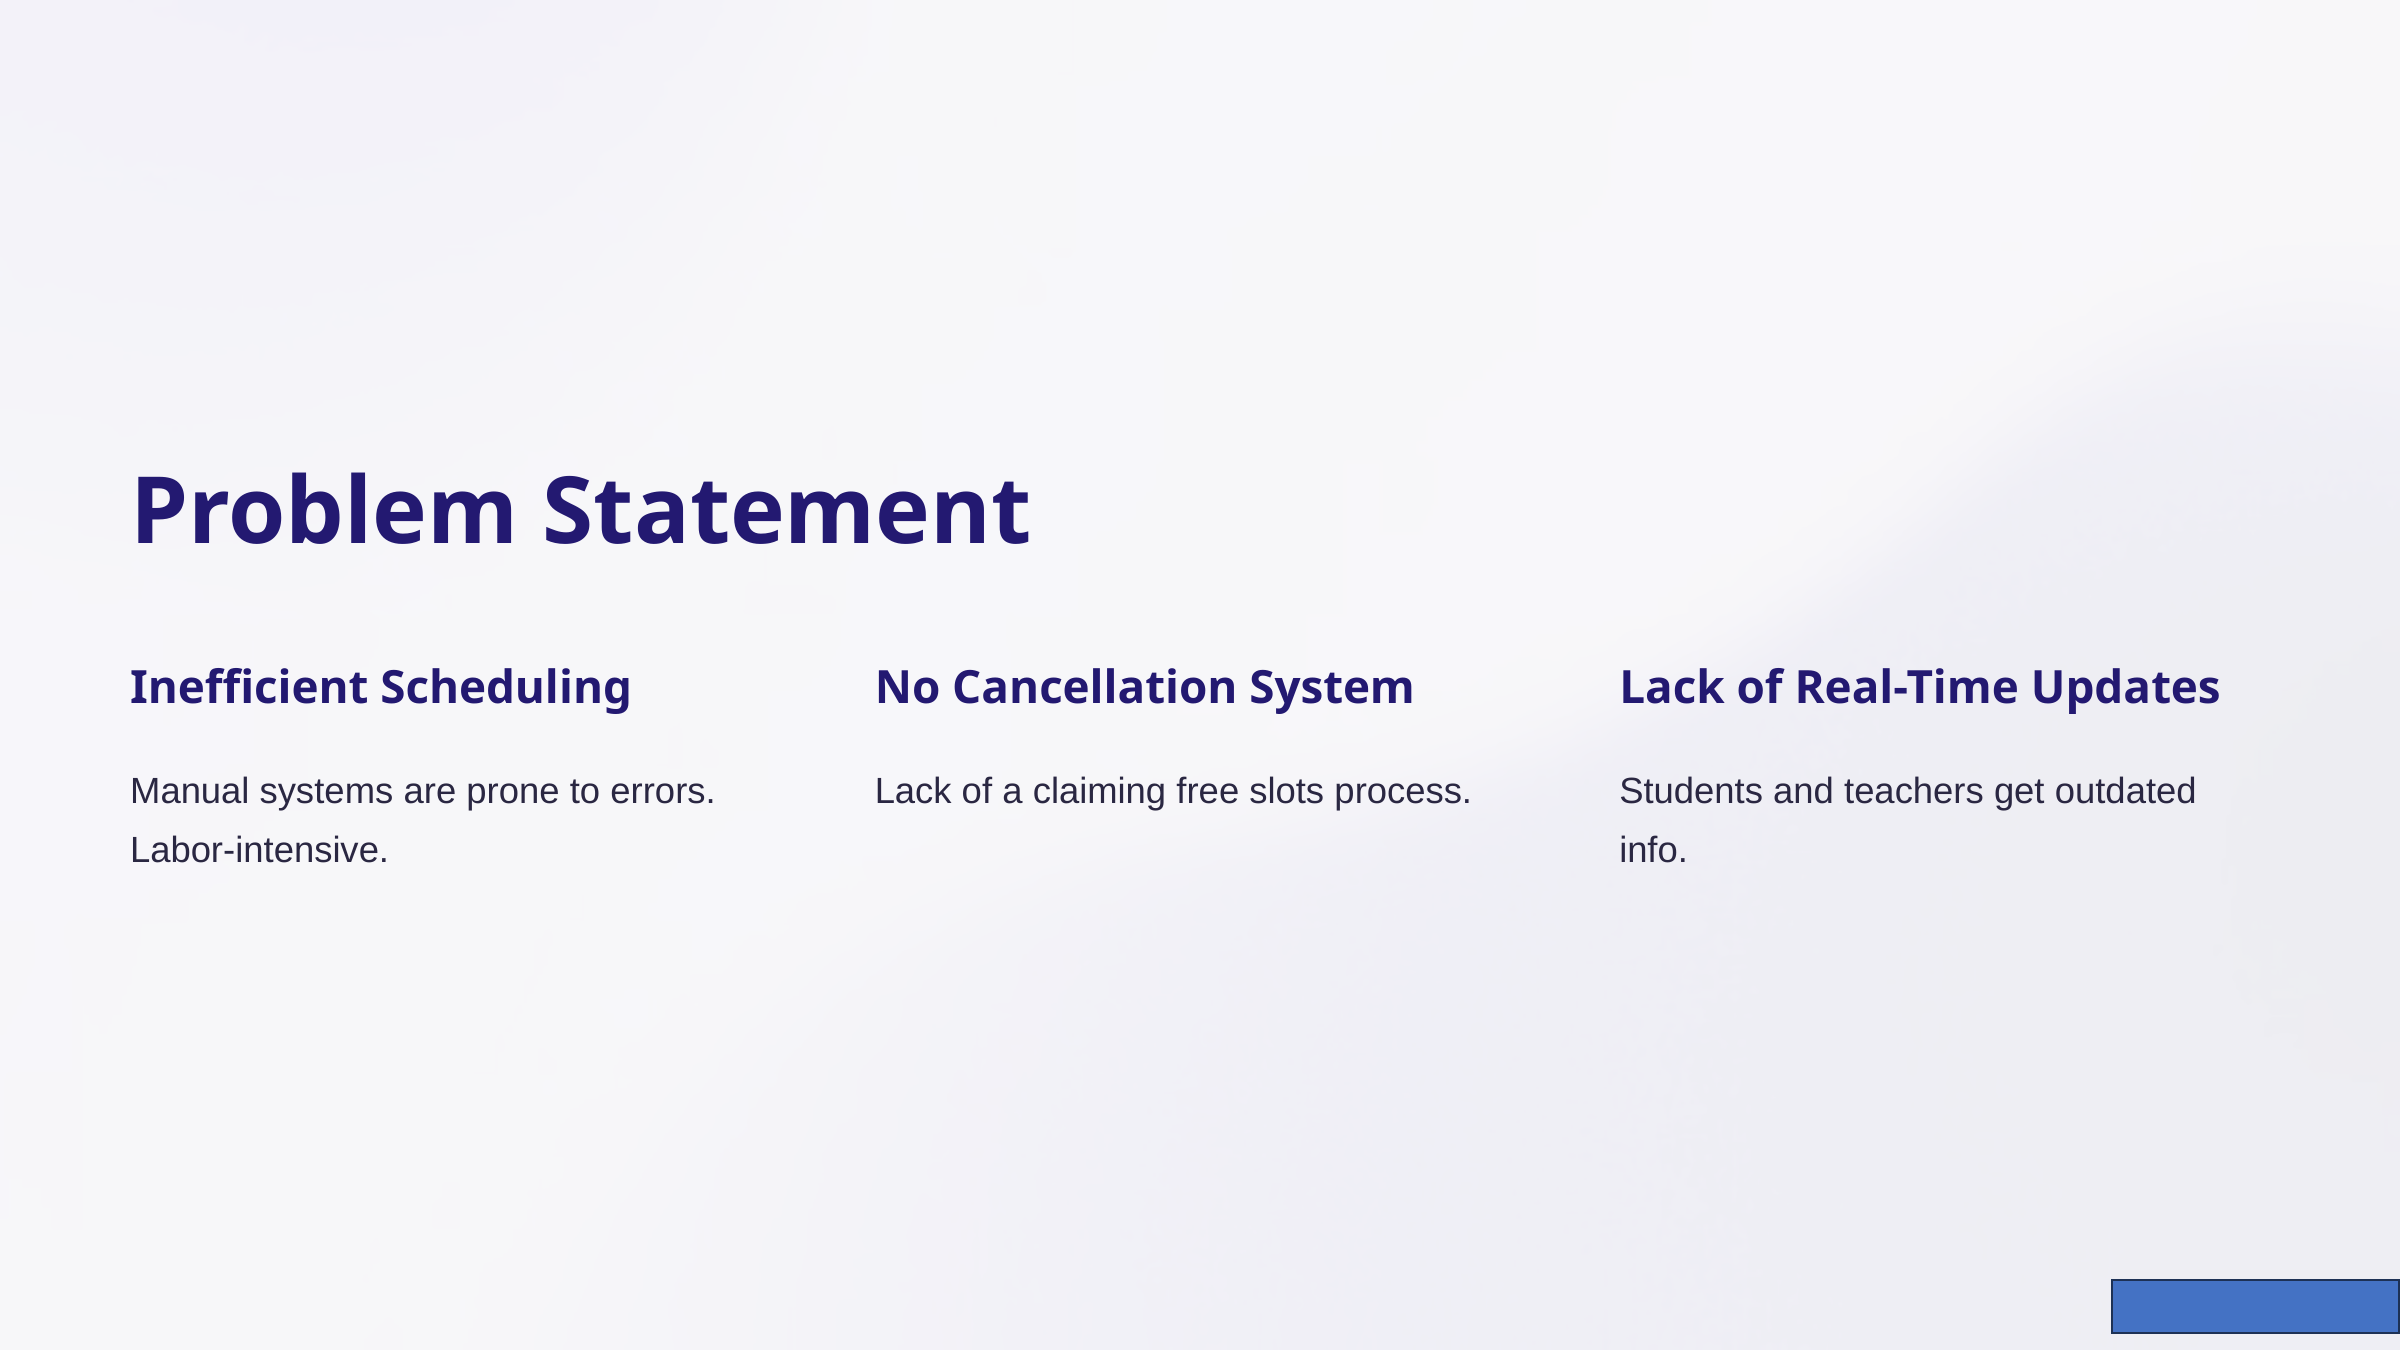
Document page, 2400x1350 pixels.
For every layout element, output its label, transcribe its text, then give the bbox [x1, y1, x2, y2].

text_box Problem Statement [130, 446, 1061, 563]
text_box Inefficient Scheduling [130, 655, 604, 714]
text_box Manual systems are prone to errors. Labor-intensive. [130, 751, 783, 871]
text_box Lack of Real-Time Updates [1619, 655, 2205, 714]
text_box Students and teachers get outdated info. [1619, 751, 2272, 871]
picture [2106, 1271, 2389, 1339]
text_box No Cancellation System [874, 655, 1388, 714]
text_box [2111, 1279, 2400, 1334]
text_box Lack of a claiming free slots process. [874, 751, 1528, 811]
